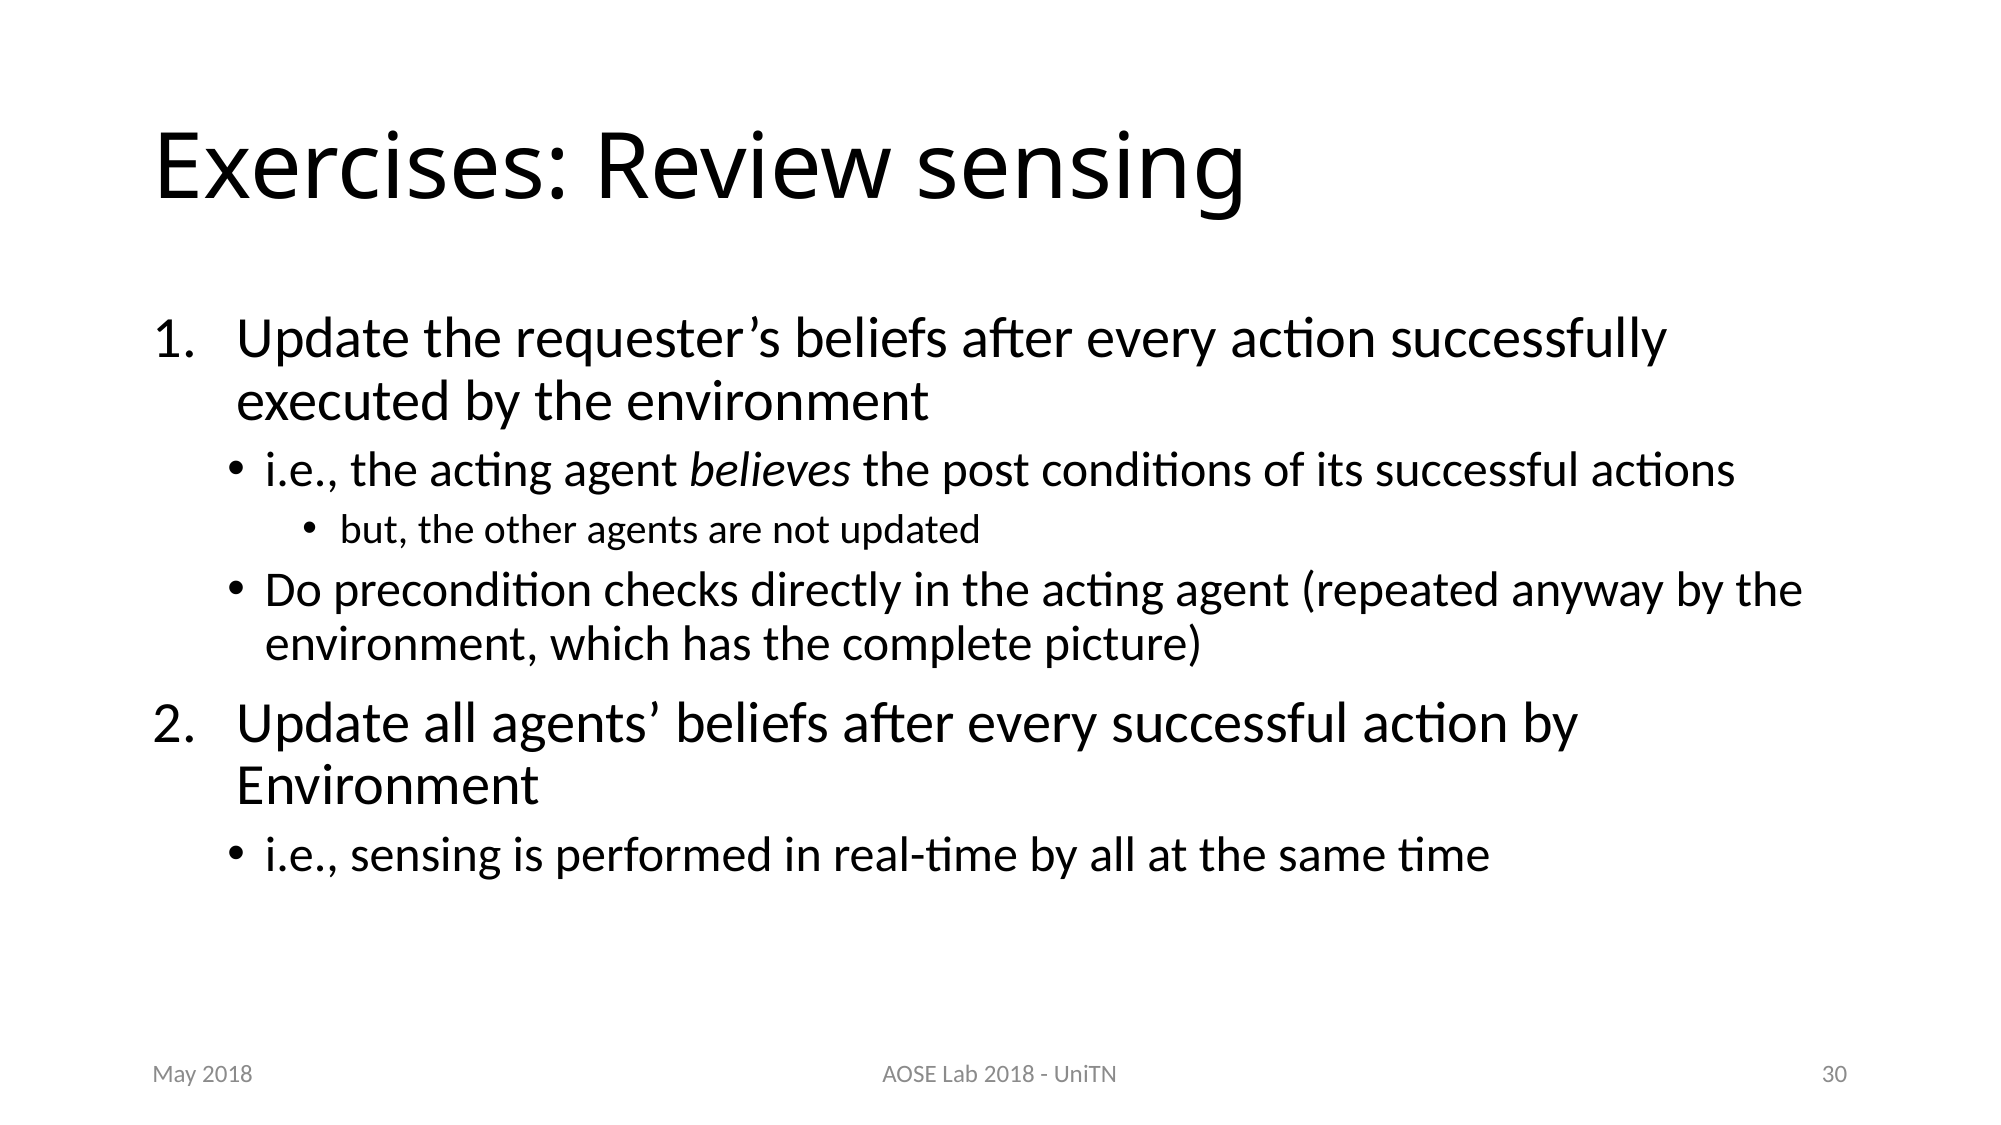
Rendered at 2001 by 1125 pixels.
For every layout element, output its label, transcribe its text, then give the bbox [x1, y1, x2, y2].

list Update the requester’s beliefs after every action successfully executed by the environment i.e., the acting agent believes the post conditions of its successful actions but, the other agents are not updated Do precondition checks directly in the acting agent (repeated anyway by the environment, which has the complete picture) Update all agents’ beliefs after every successful action by Environment i.e., sensing is performed in real-time by all at the same time [137, 299, 1863, 1014]
footer AOSE Lab 2018 - UniTN [662, 1042, 1338, 1103]
title Exercises: Review sensing [137, 59, 1863, 278]
slide_number 30 [1412, 1042, 1863, 1103]
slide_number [137, 1042, 588, 1103]
